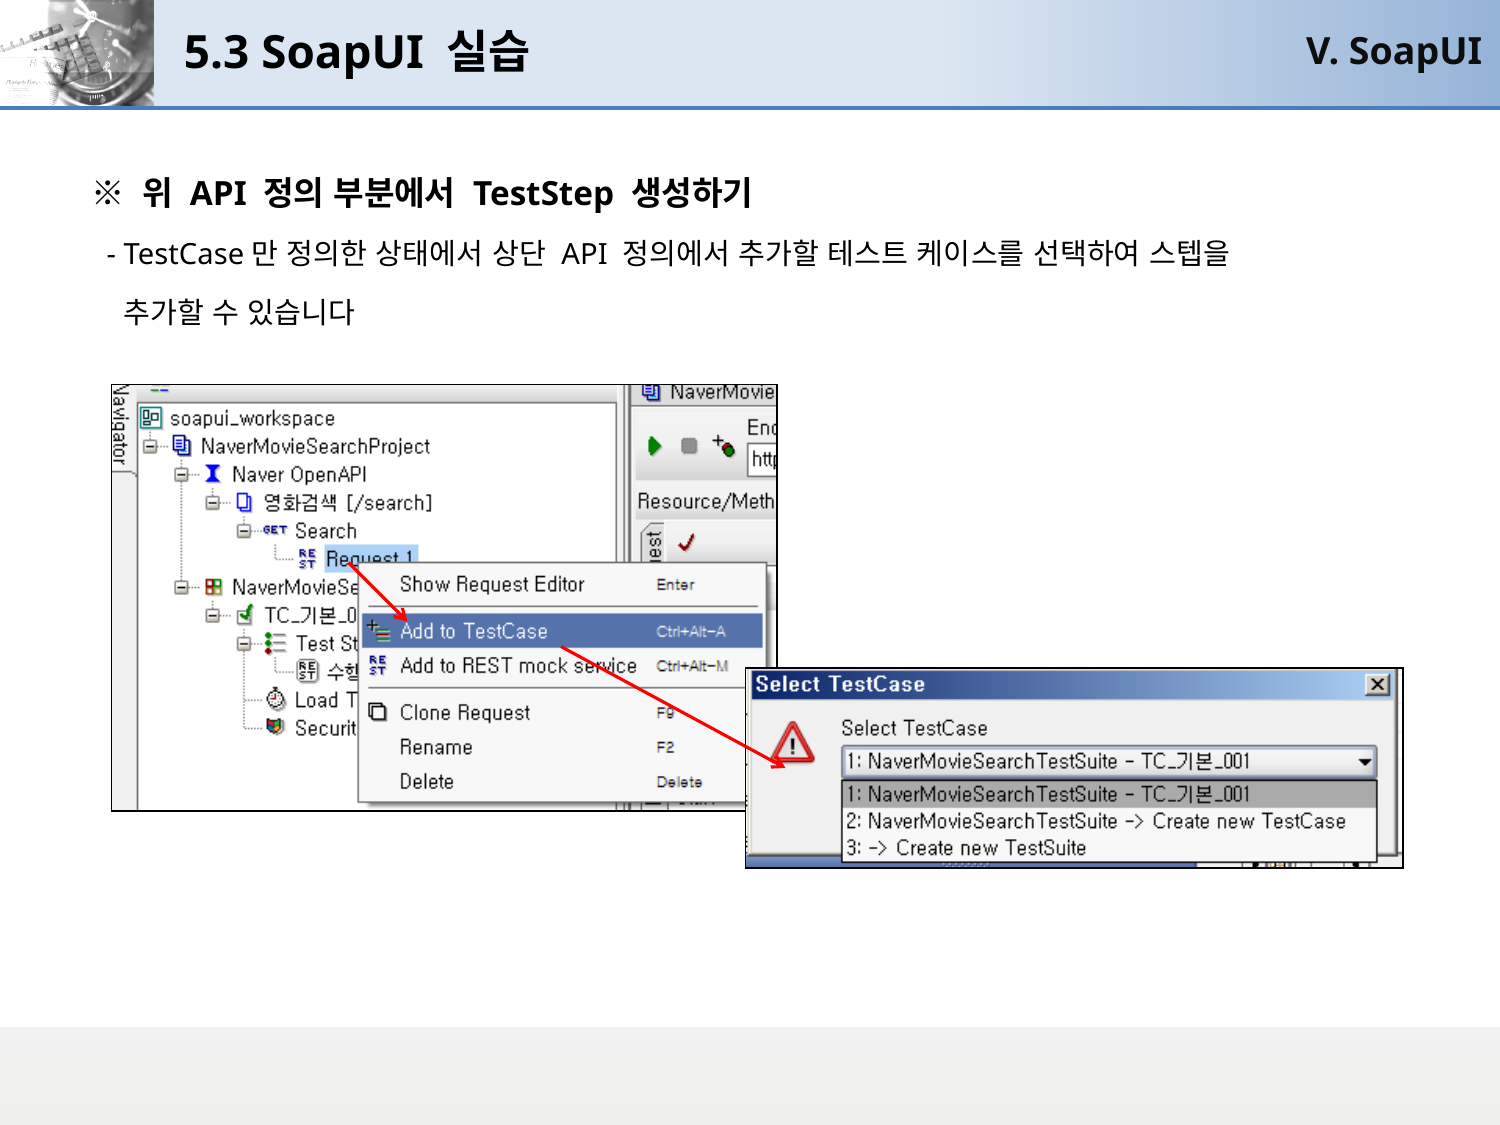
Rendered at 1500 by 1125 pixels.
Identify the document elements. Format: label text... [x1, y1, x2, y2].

picture [0, 0, 154, 106]
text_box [560, 646, 786, 769]
title 5.3 SoapUI 실습 [169, 7, 1056, 94]
picture [111, 385, 1403, 868]
text_box V. SoapUI [1021, 19, 1483, 78]
list ※ 위 API 정의 부분에서 TestStep 생성하기 - TestCase만 정의한 상태에서 상단 API 정의에서 추가할 테스트 케이스를 선택하여 스텝을 추가할 수 있습니다 [76, 149, 1459, 1012]
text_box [348, 562, 408, 622]
